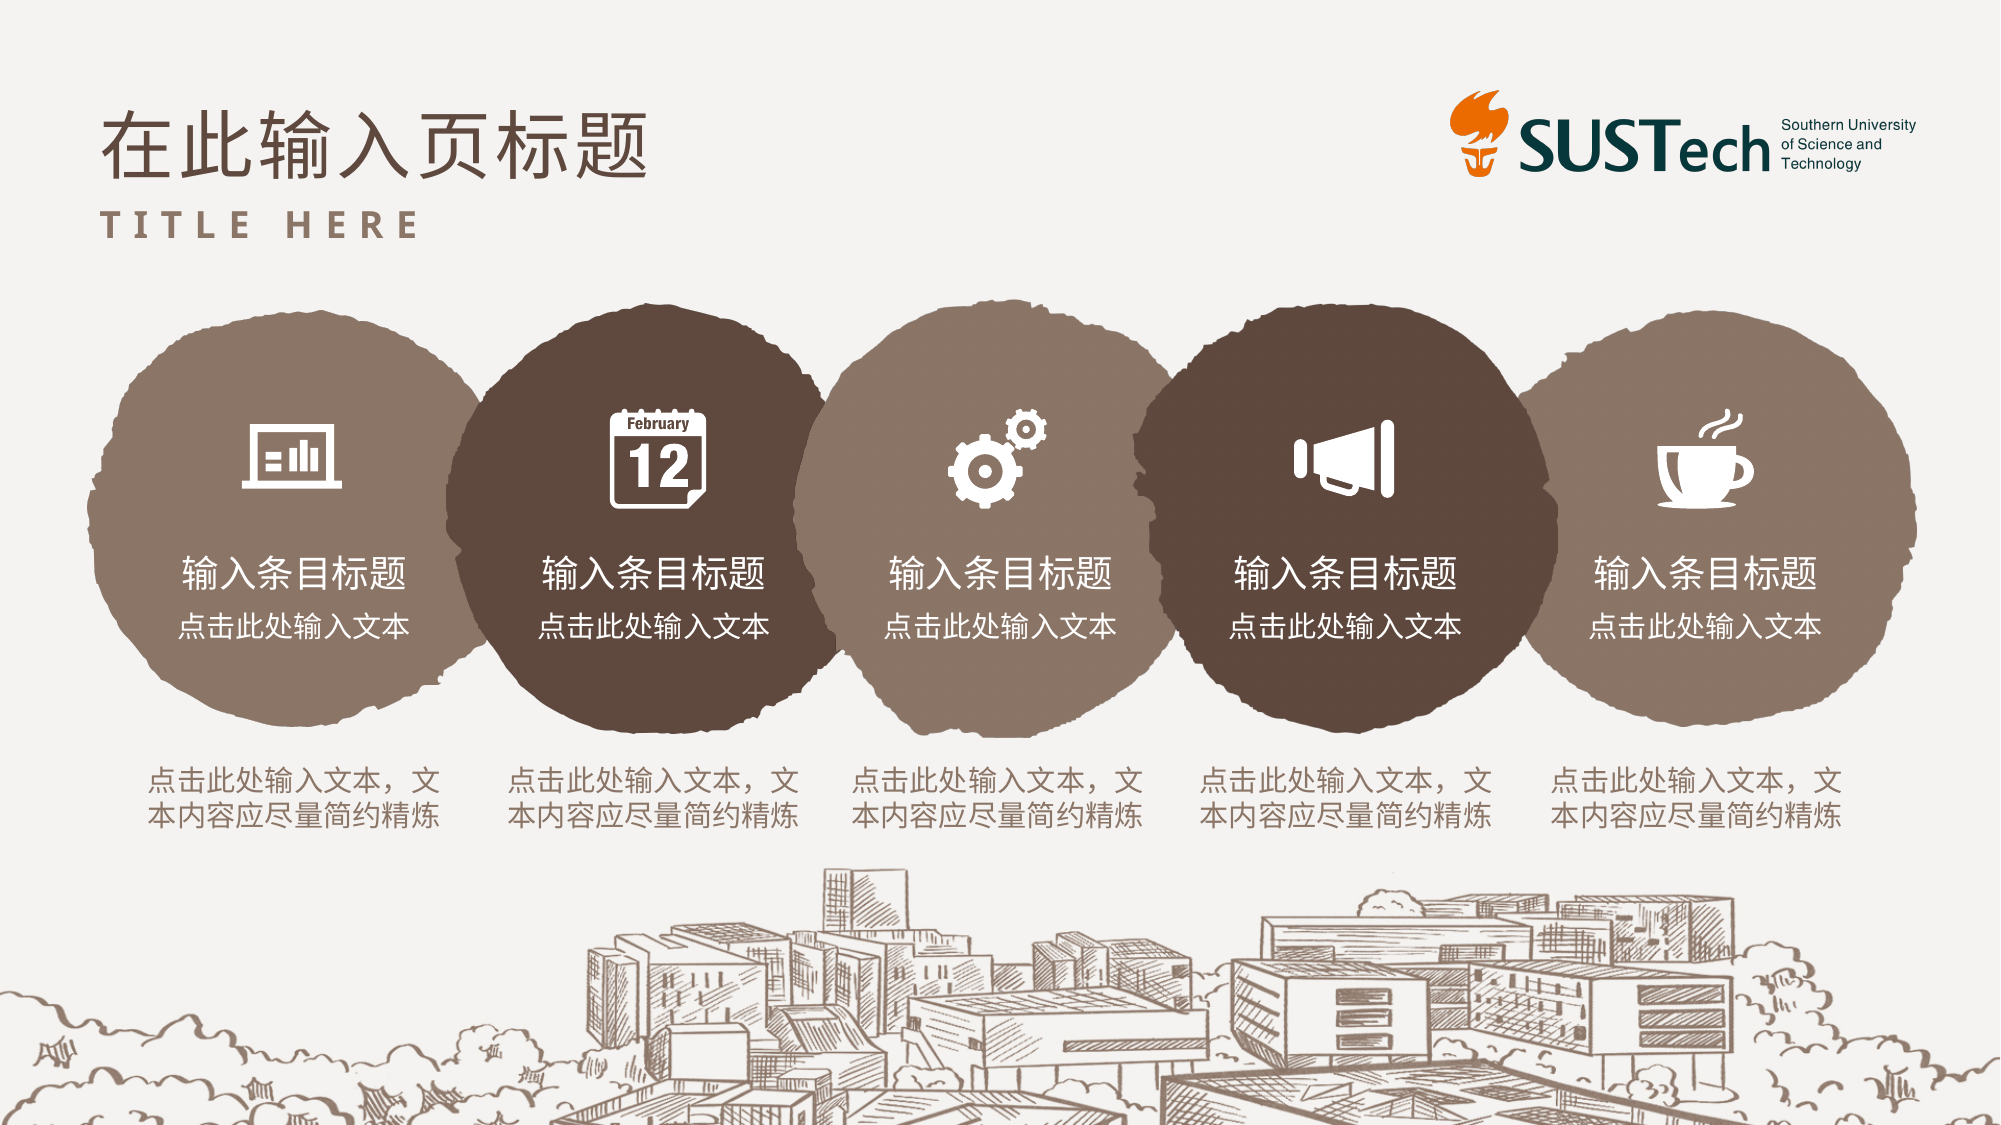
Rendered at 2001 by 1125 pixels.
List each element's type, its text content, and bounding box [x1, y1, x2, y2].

text_box 点击此处输入文本，文本内容应尽量简约精炼 [1174, 754, 1517, 840]
text_box TITLE HERE [84, 193, 761, 254]
picture [0, 0, 2001, 1125]
text_box 点击此处输入文本，文本内容应尽量简约精炼 [1526, 754, 1868, 840]
text_box 在此输入页标题 [84, 90, 721, 196]
text_box 点击此处输入文本，文本内容应尽量简约精炼 [826, 754, 1169, 840]
text_box 点击此处输入文本，文本内容应尽量简约精炼 [123, 754, 466, 840]
text_box 点击此处输入文本，文本内容应尽量简约精炼 [483, 754, 825, 840]
